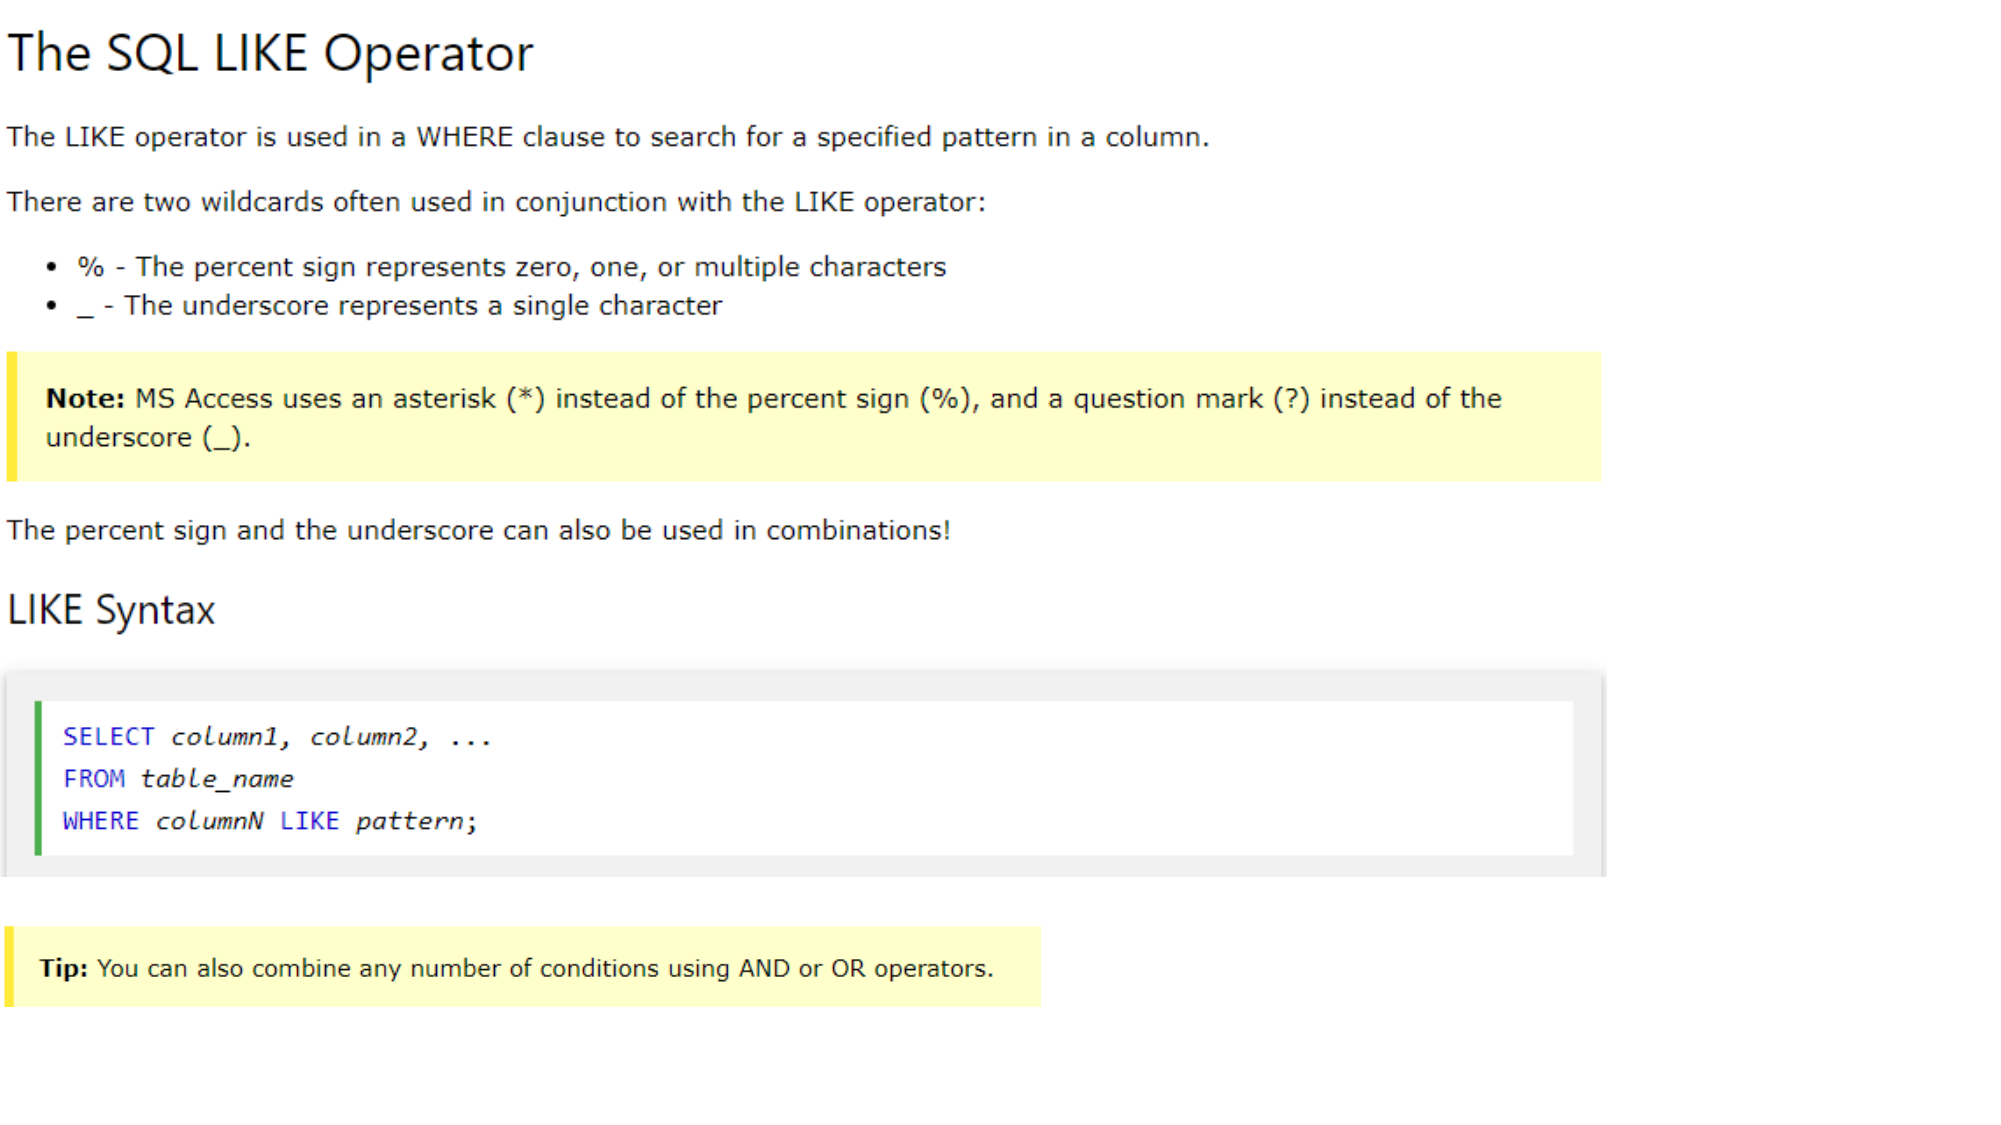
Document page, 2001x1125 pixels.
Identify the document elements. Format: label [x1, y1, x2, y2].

picture [0, 917, 1041, 1007]
picture [0, 0, 1607, 877]
